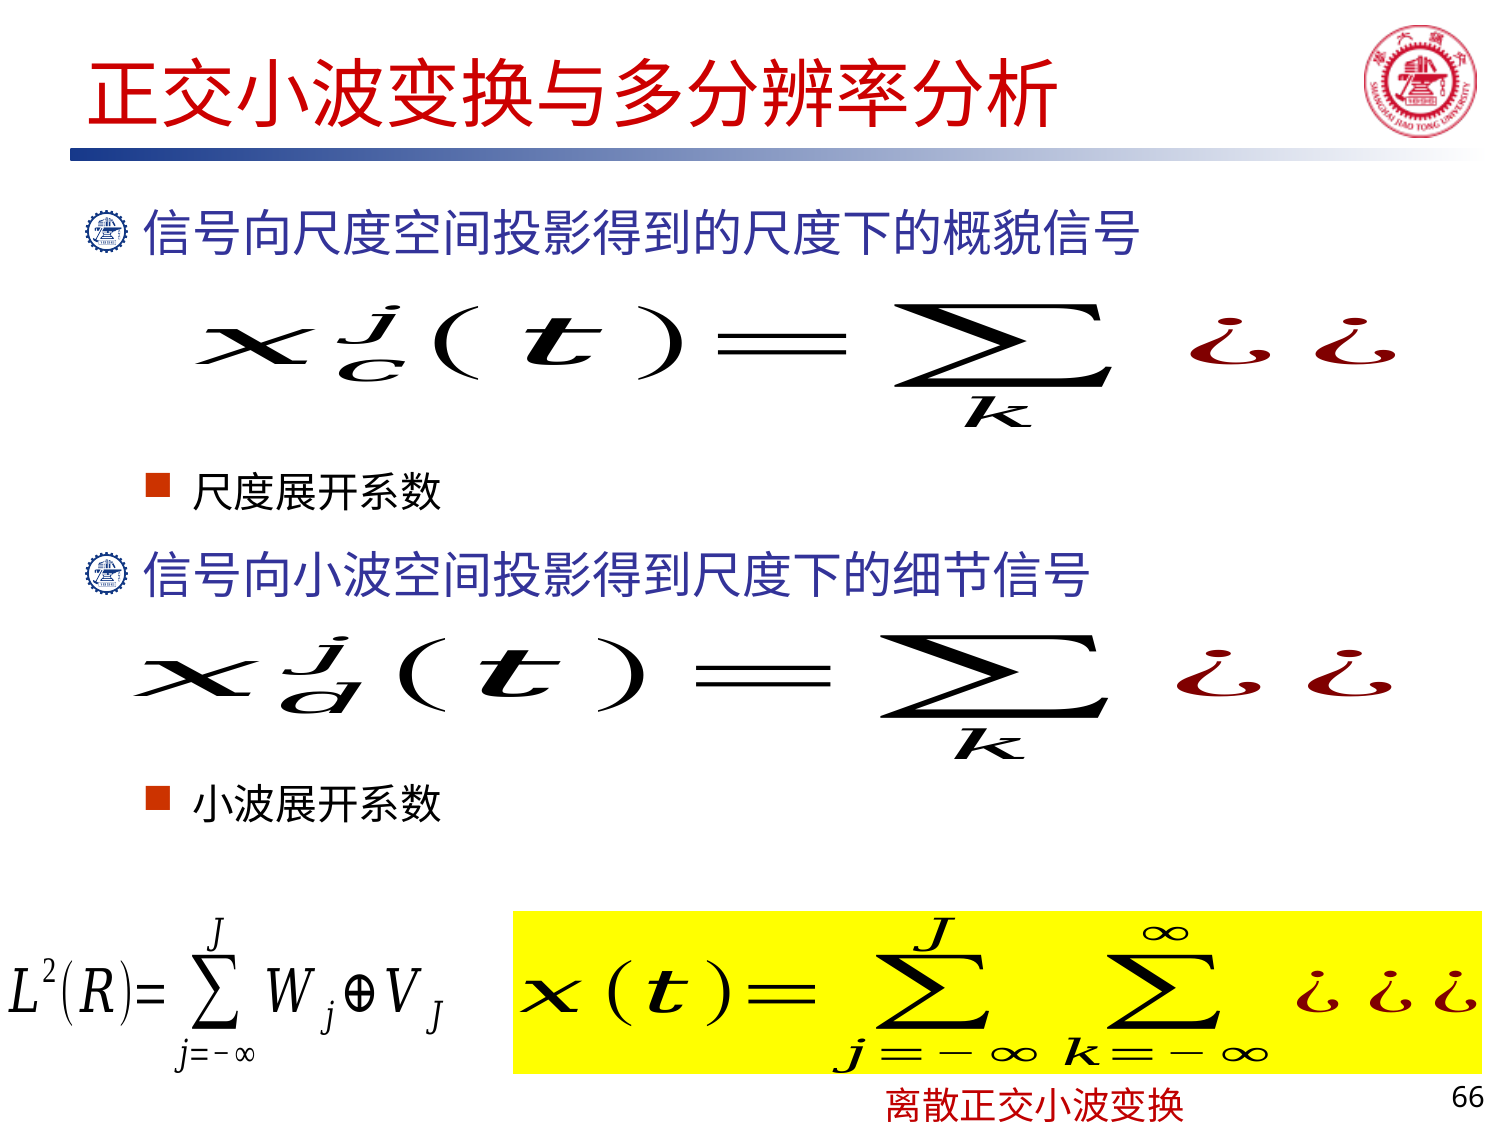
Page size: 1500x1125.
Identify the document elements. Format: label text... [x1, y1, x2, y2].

slide_number 66 [1370, 1070, 1500, 1125]
picture [85, 210, 128, 253]
picture [85, 552, 128, 595]
text_box 离散正交小波变换 [869, 1074, 1200, 1125]
picture [1364, 25, 1477, 138]
title 正交小波变换与多分辨率分析 [70, 31, 1164, 144]
